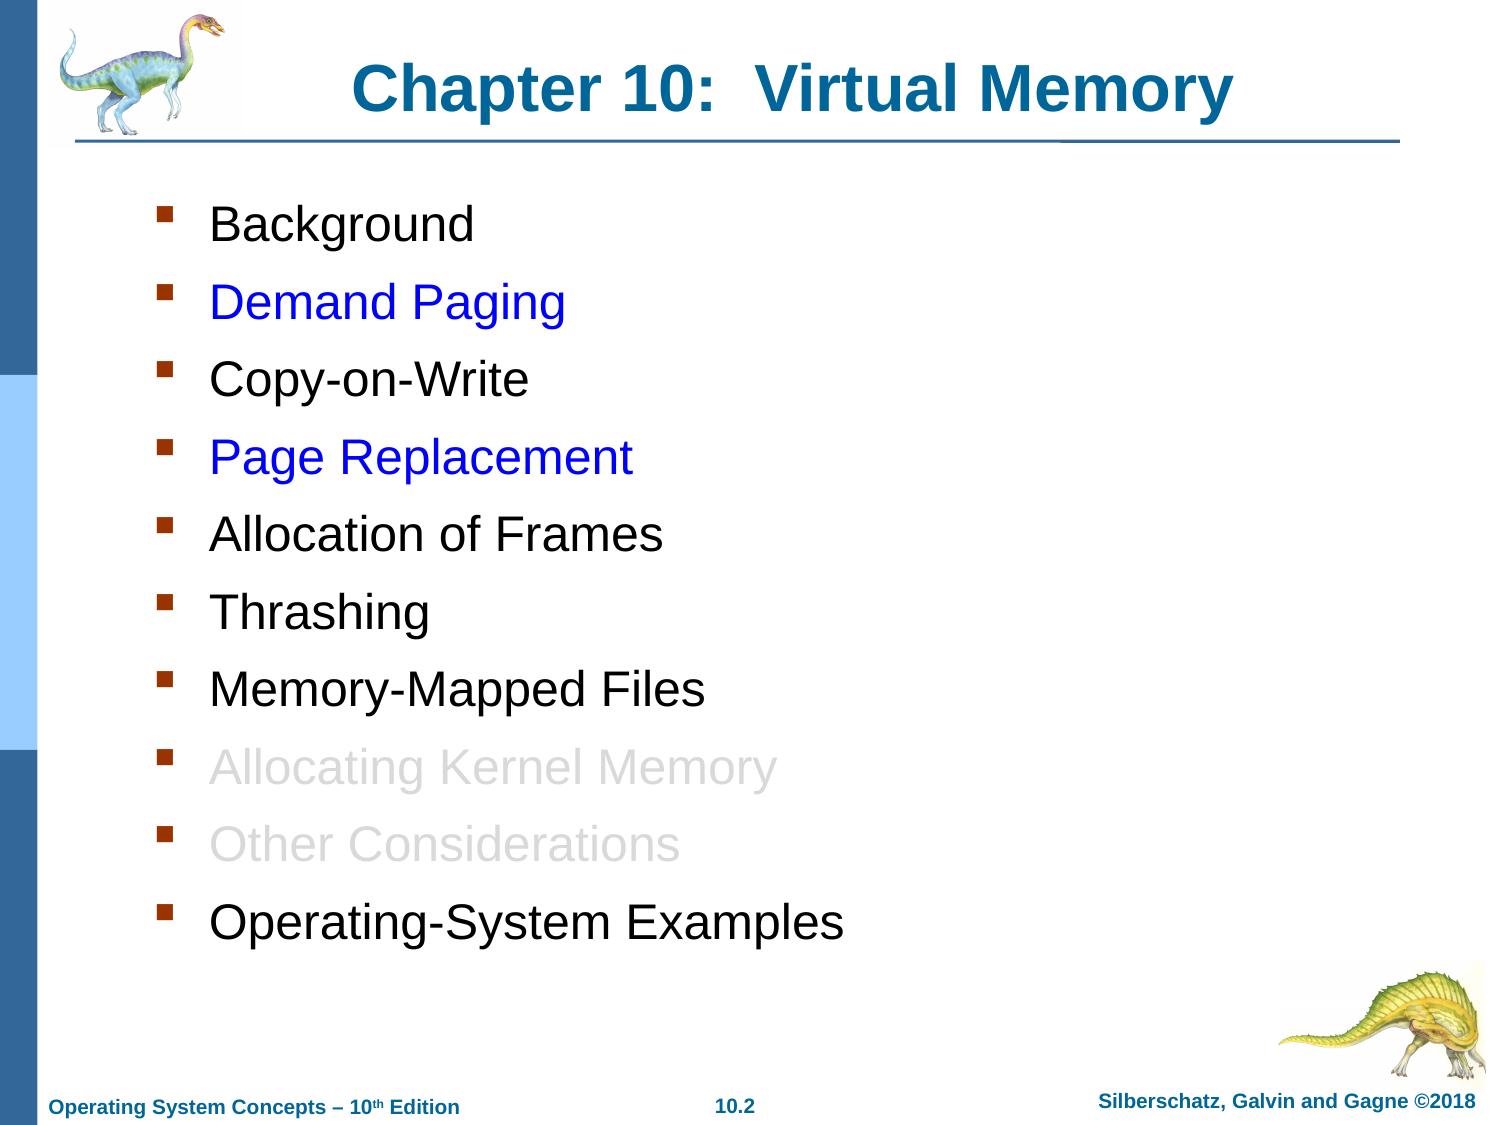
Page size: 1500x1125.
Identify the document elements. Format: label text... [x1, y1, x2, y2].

title Chapter 10: Virtual Memory [161, 38, 1425, 133]
picture [1275, 959, 1486, 1090]
list Background Demand Paging Copy-on-Write Page Replacement Allocation of Frames Thrashing Memory-Mapped Files Allocating Kernel Memory Other Considerations Operating-System Examples [137, 184, 1402, 928]
picture [46, 0, 243, 149]
